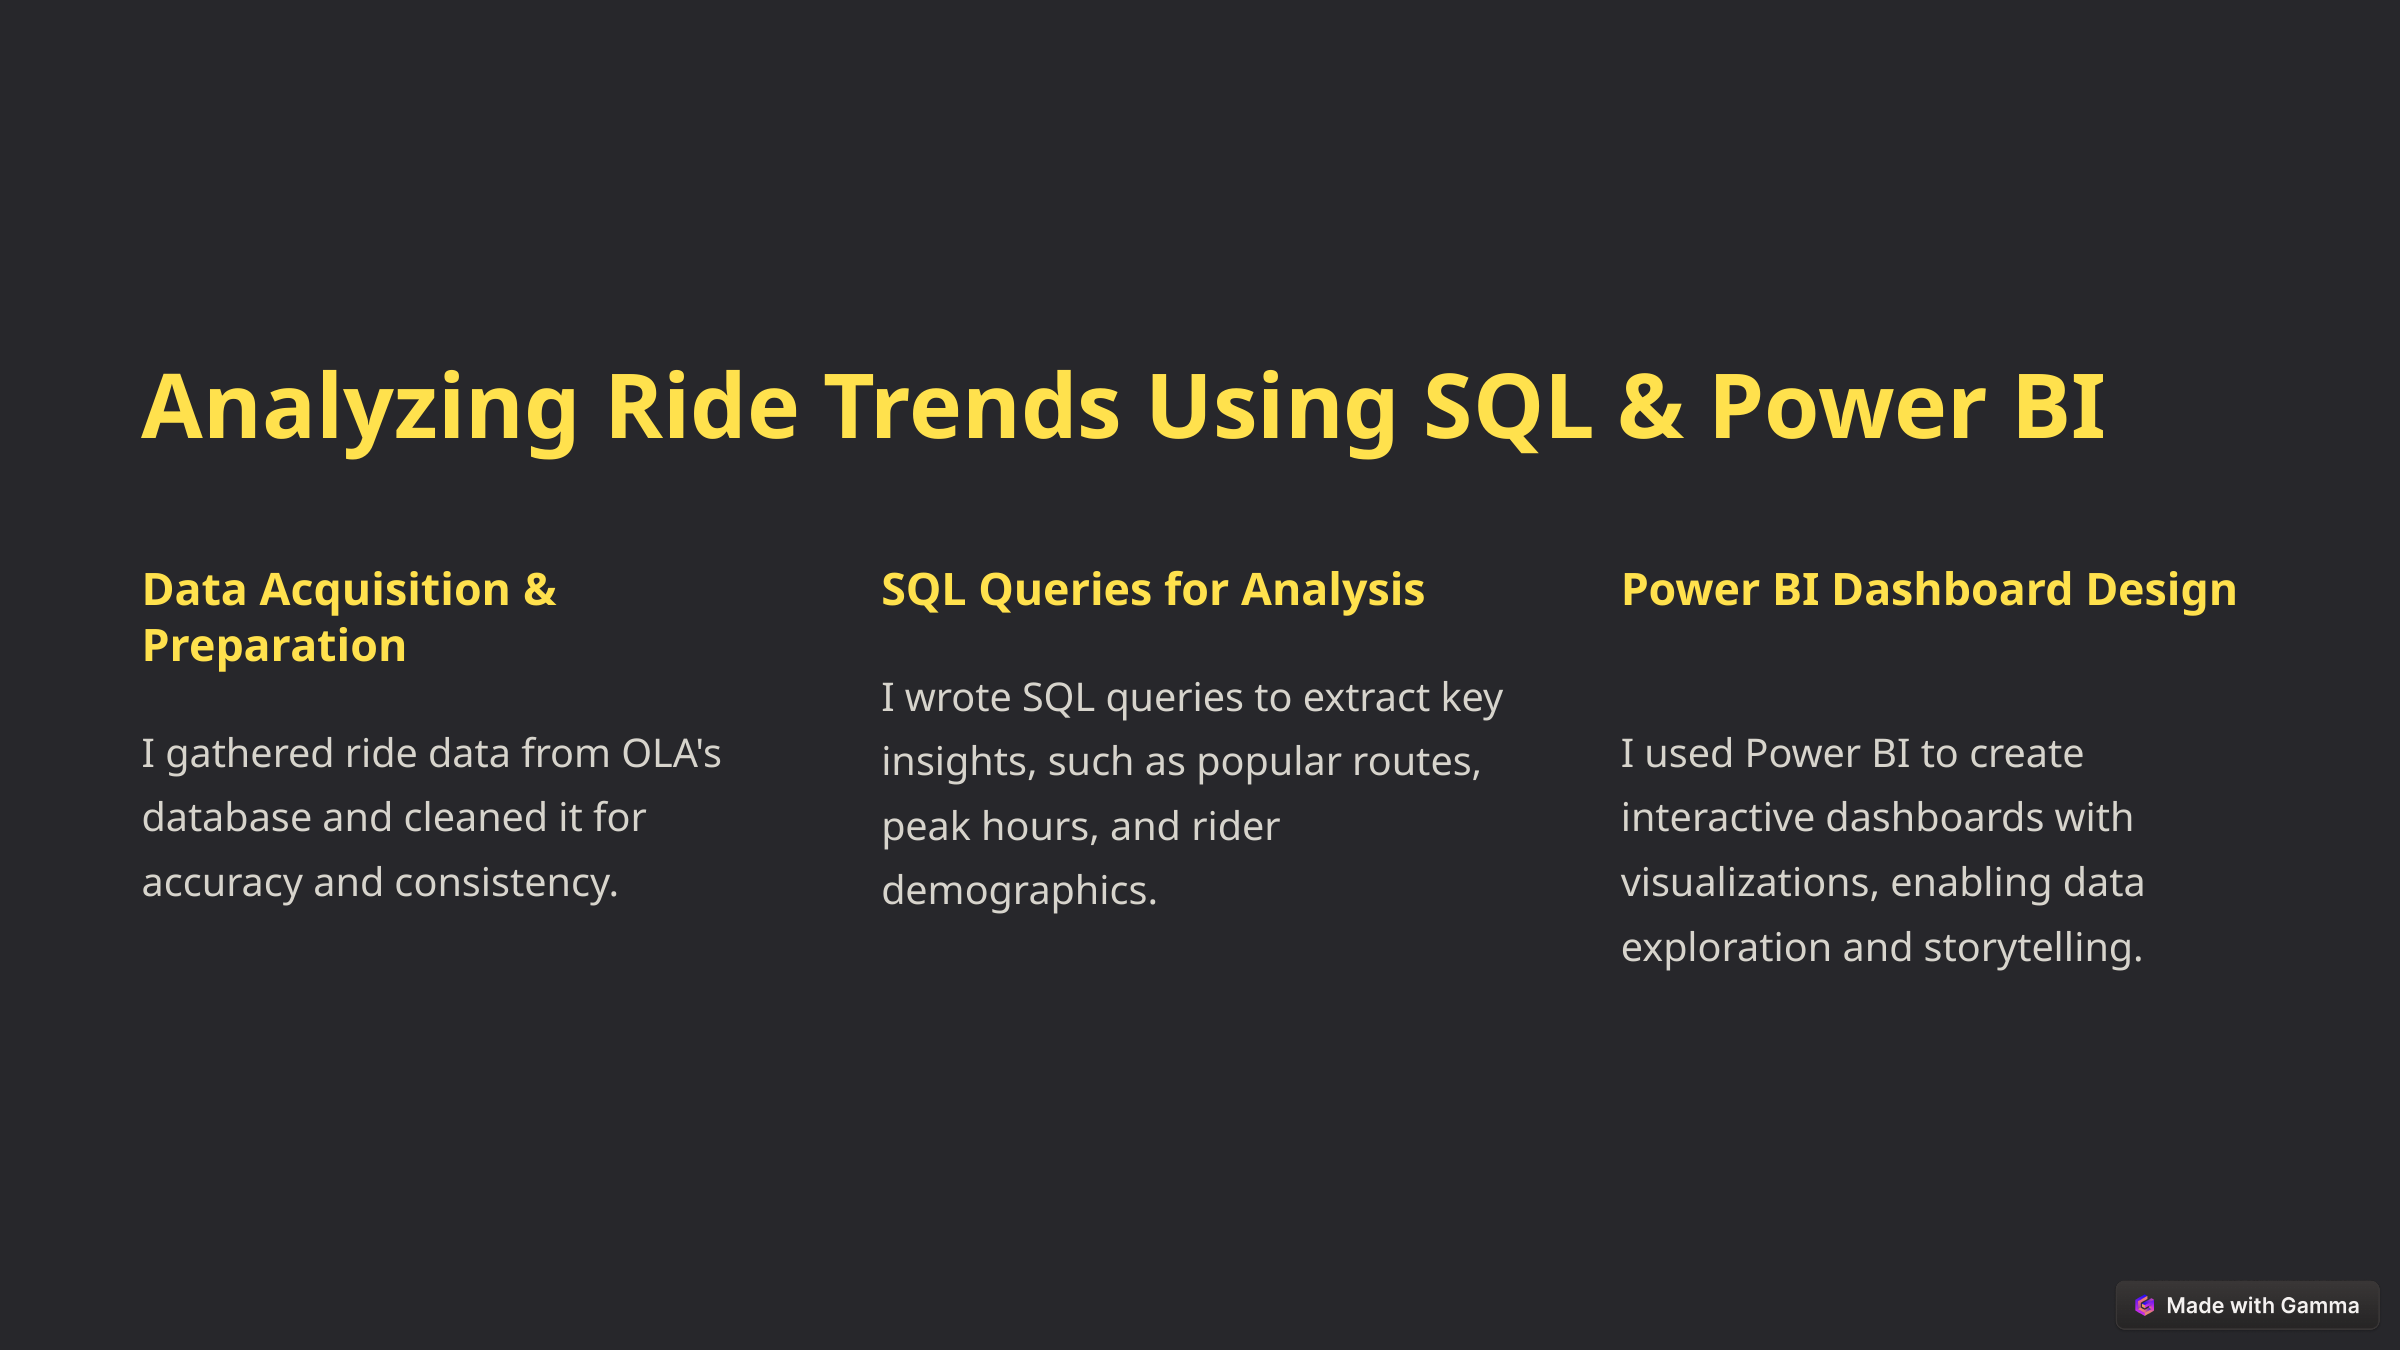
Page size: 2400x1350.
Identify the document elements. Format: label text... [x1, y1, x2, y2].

text_box I gathered ride data from OLA's database and cleaned it for accuracy and consistency. [141, 710, 782, 905]
text_box Data Acquisition & Preparation [141, 557, 782, 670]
text_box I used Power BI to create interactive dashboards with visualizations, enabling data exploration and storytelling. [1620, 710, 2261, 970]
text_box SQL Queries for Analysis [881, 557, 1471, 614]
text_box Analyzing Ride Trends Using SQL & Power BI [141, 343, 2216, 457]
picture [2106, 1271, 2389, 1339]
text_box I wrote SQL queries to extract key insights, such as popular routes, peak hours, and rider demographics. [881, 654, 1521, 914]
text_box Power BI Dashboard Design [1620, 557, 2261, 670]
